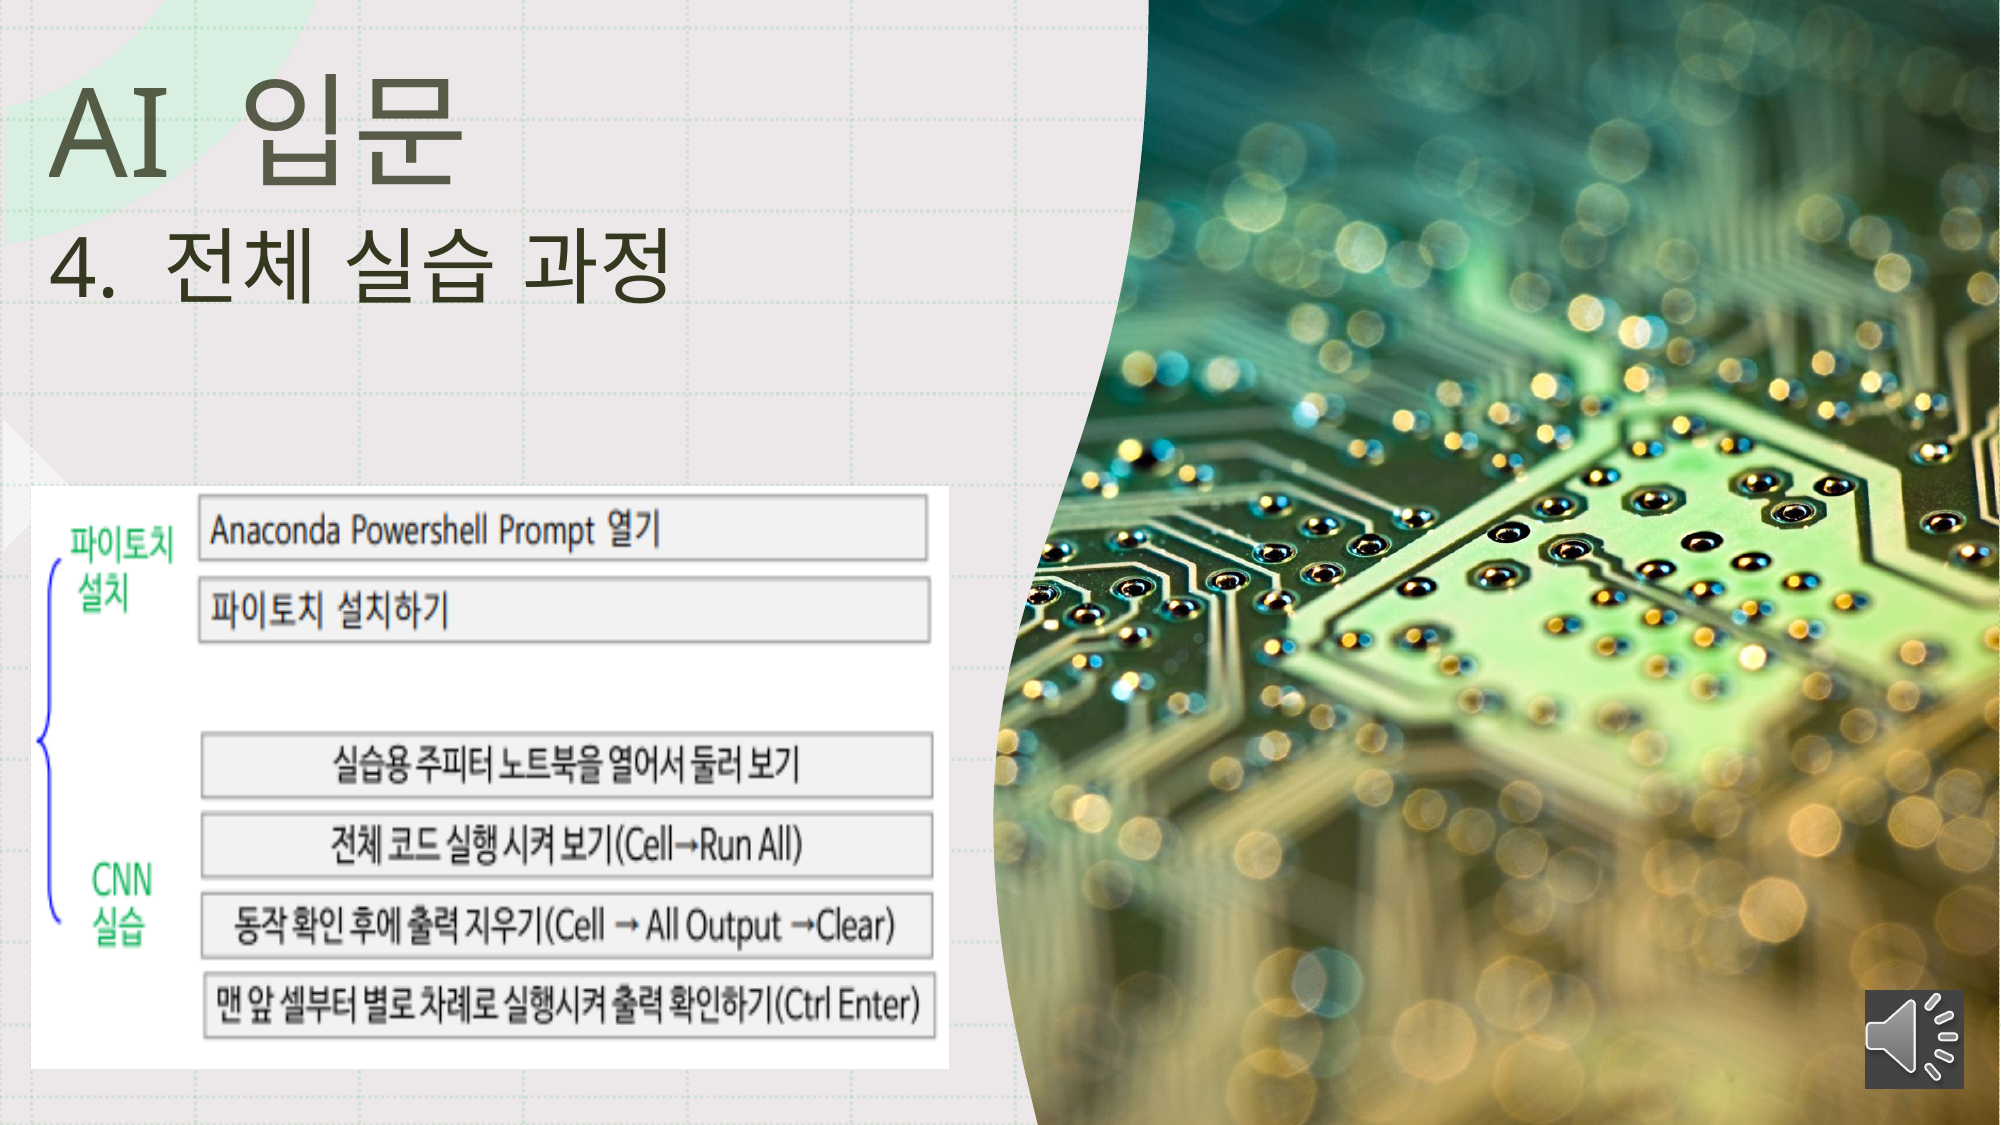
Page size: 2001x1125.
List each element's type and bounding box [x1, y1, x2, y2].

picture [993, 0, 1999, 1125]
picture [31, 486, 949, 1069]
text_box [0, 0, 993, 1125]
